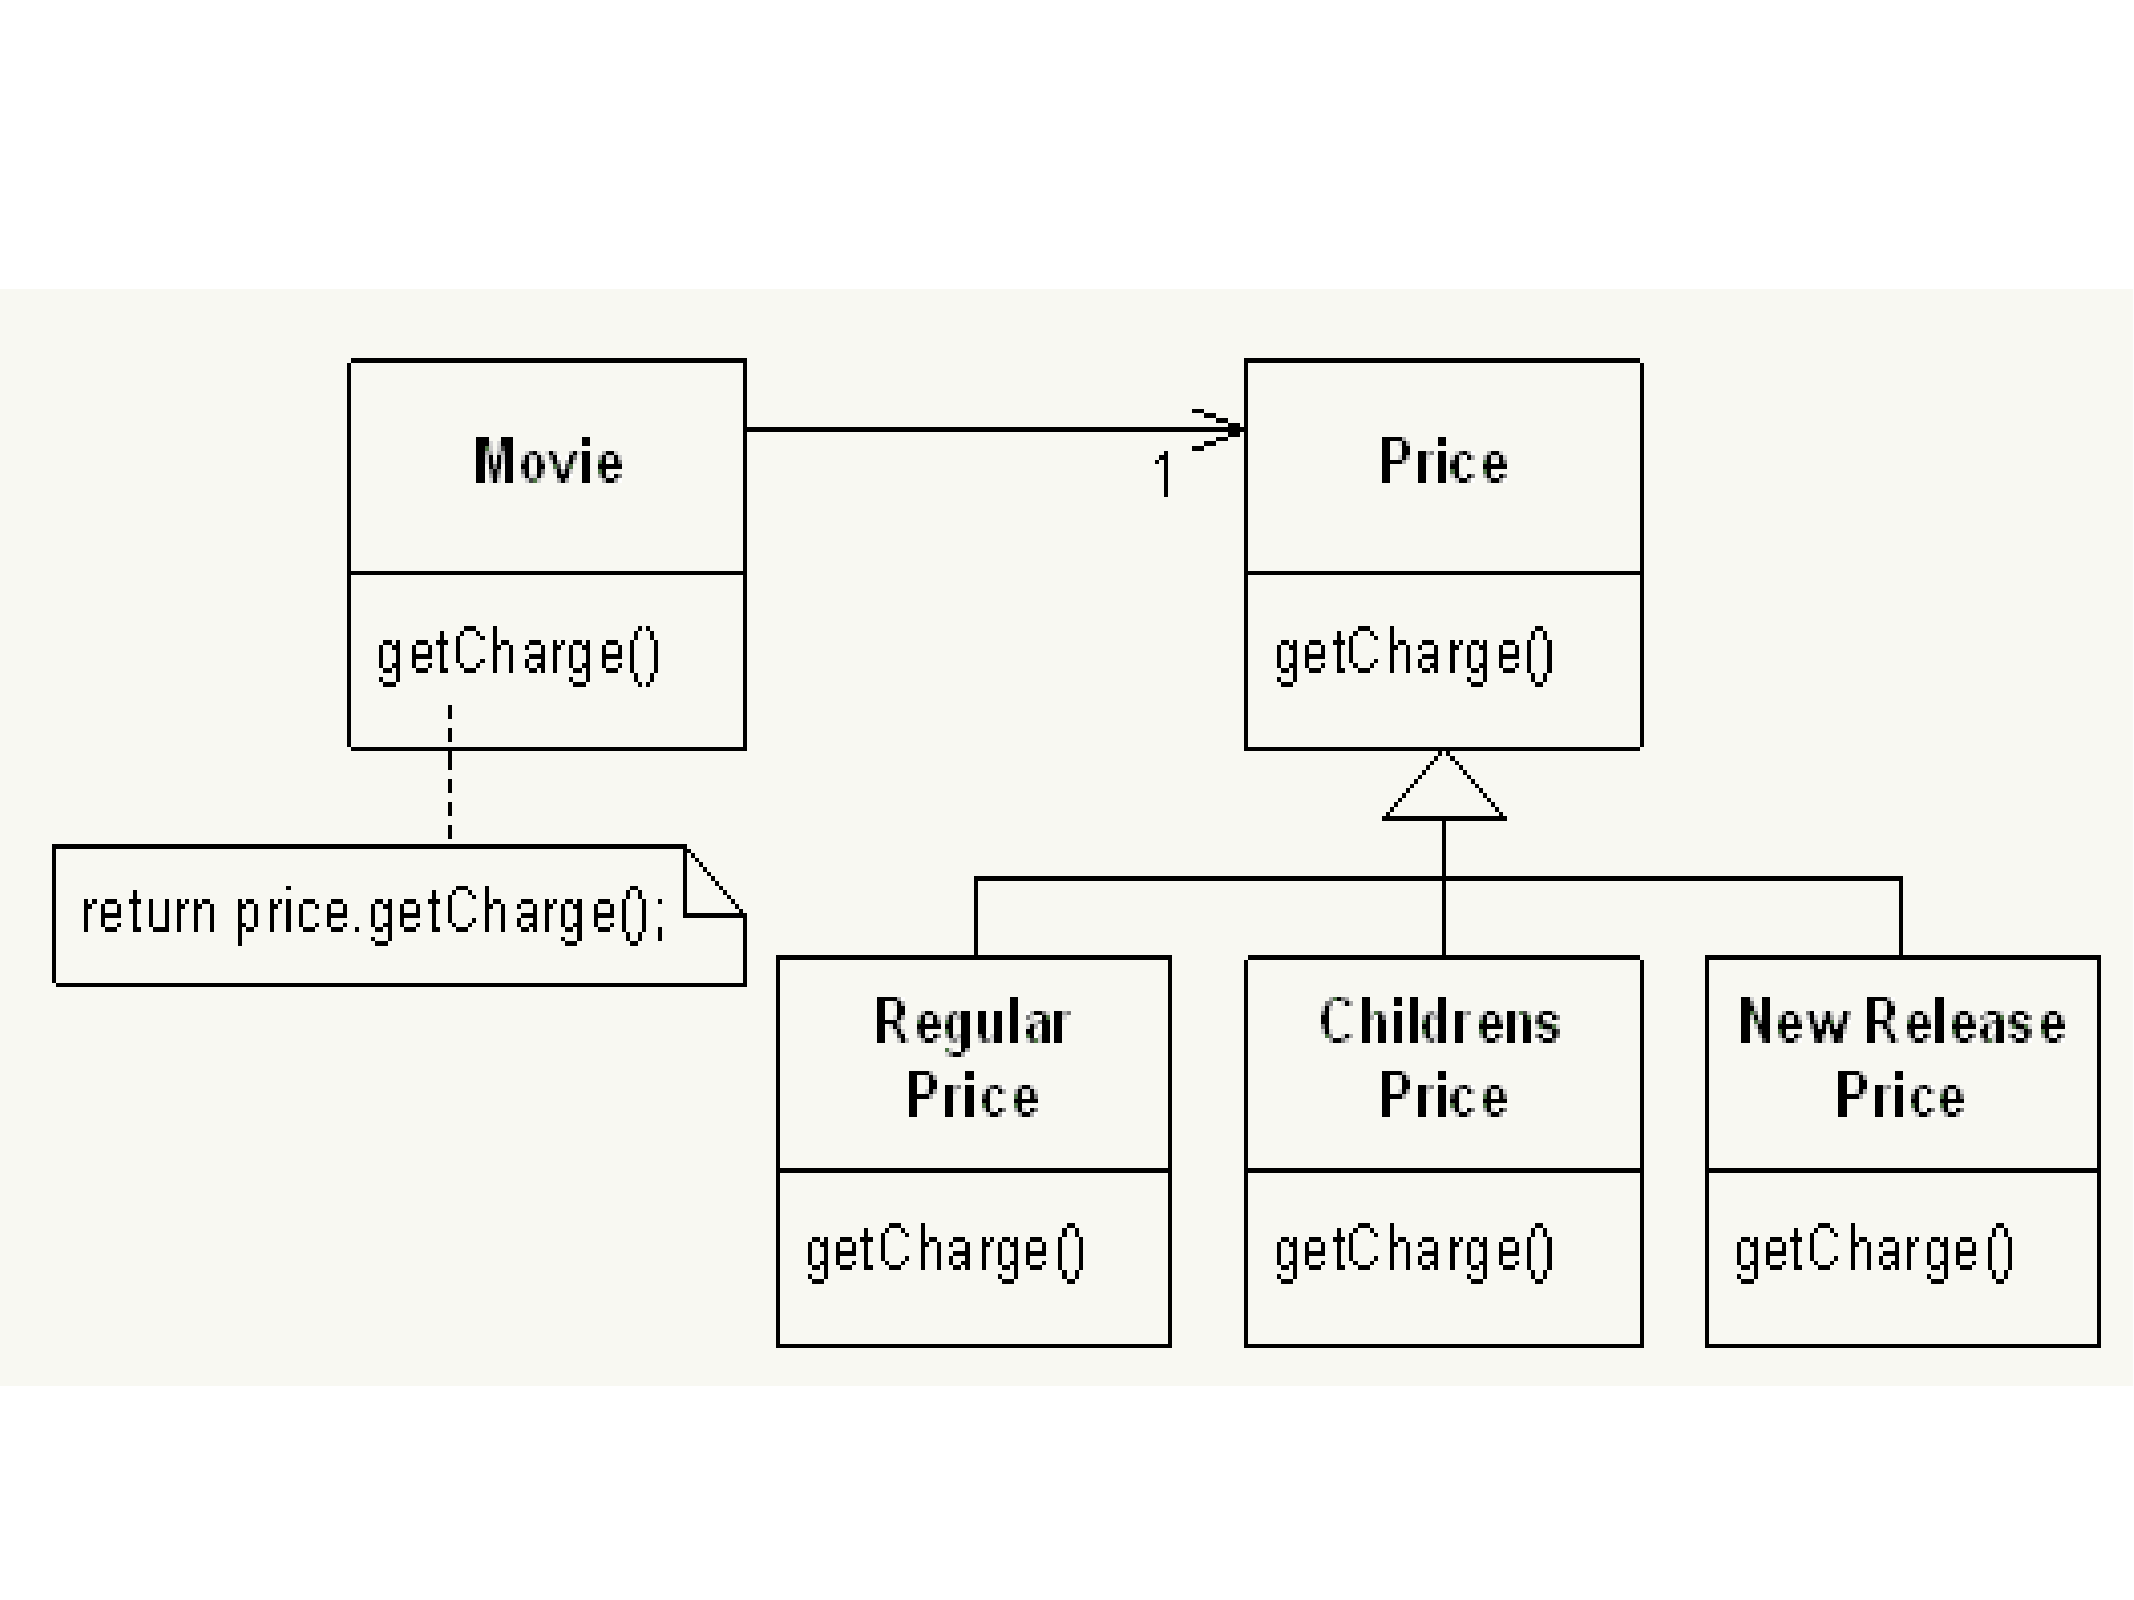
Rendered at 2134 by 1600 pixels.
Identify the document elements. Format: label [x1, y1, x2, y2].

picture [0, 289, 2134, 1387]
